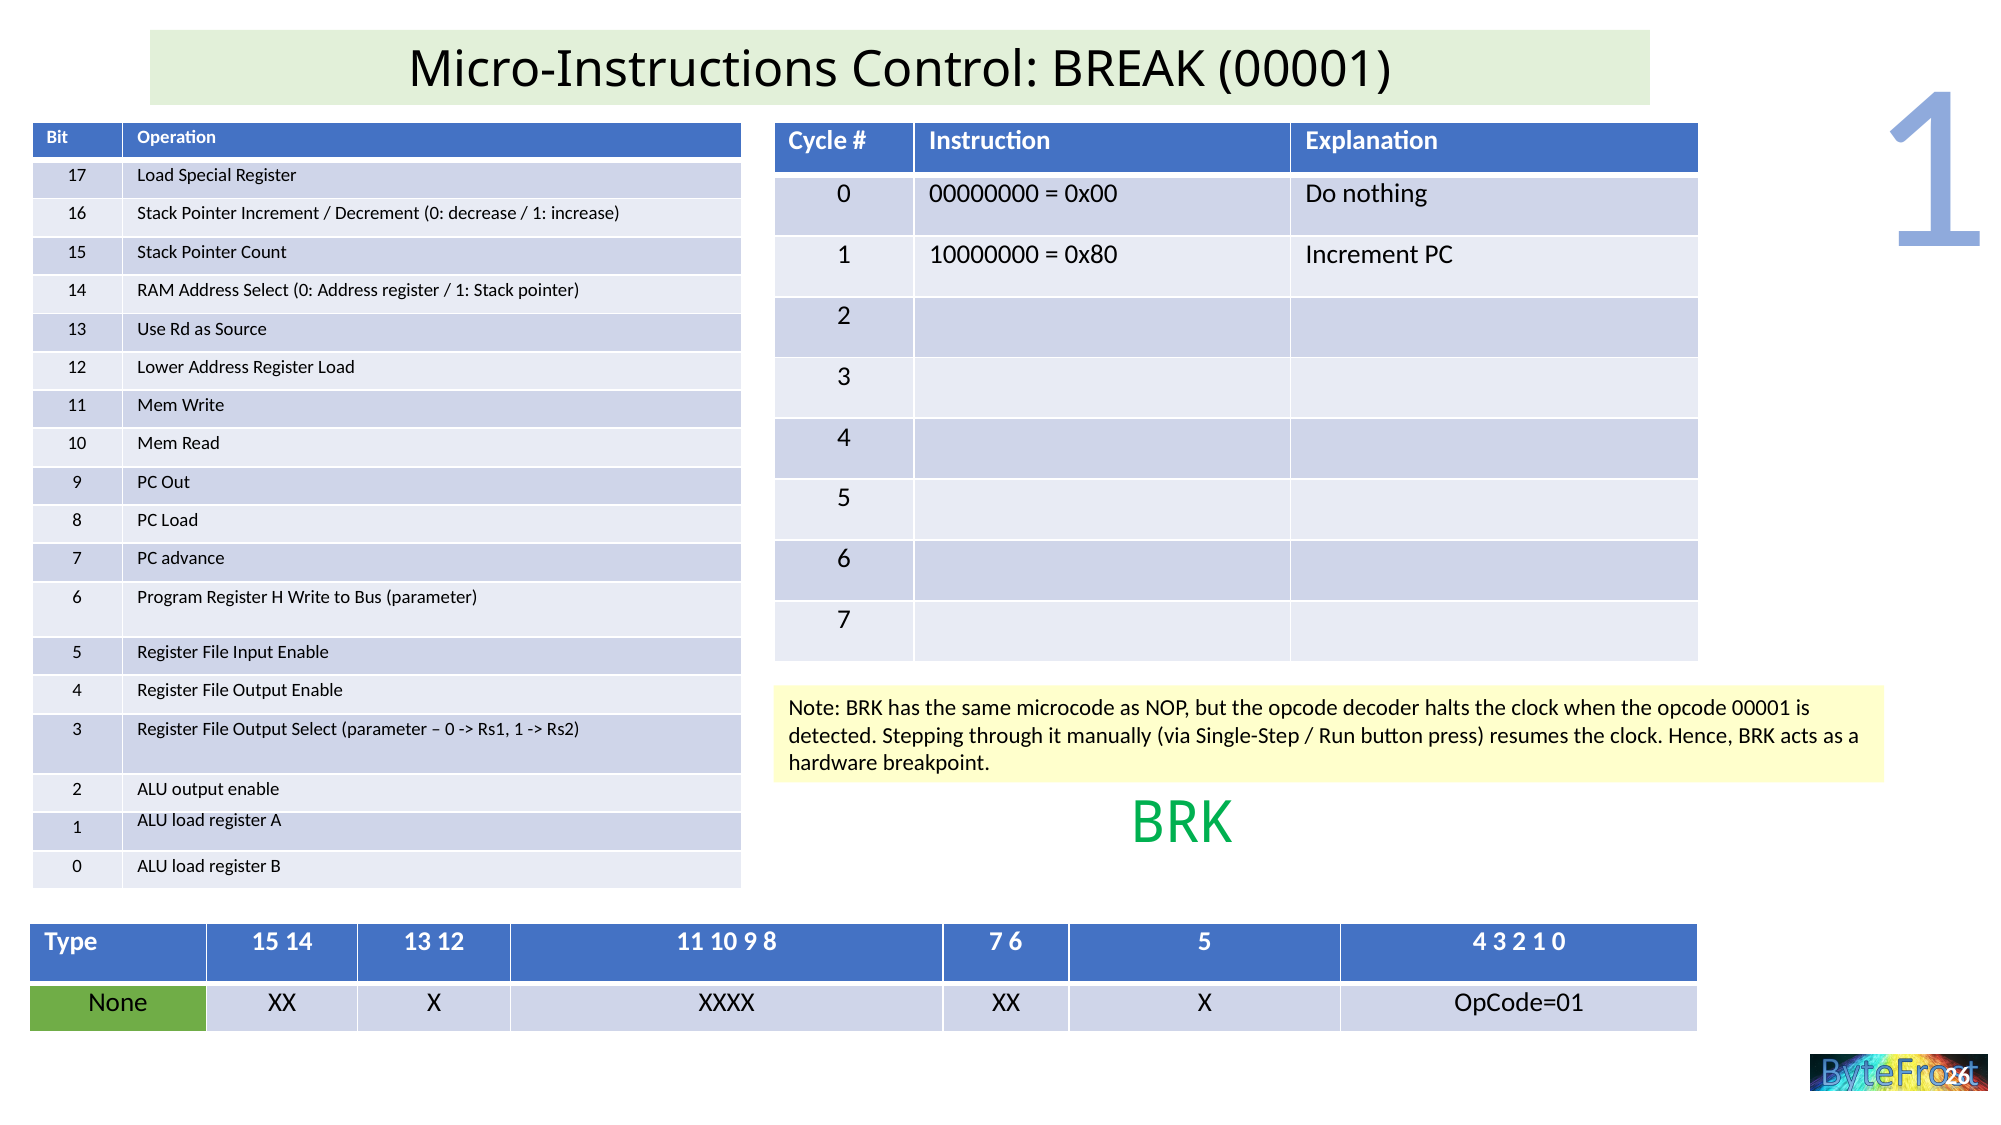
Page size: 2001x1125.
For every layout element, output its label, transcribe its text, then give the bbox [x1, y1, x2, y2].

table_cell RAM Address Select (0: Address register / 1: Stack pointer) [123, 276, 741, 313]
table_header Operation [123, 123, 741, 157]
table_header 15 14 [207, 924, 357, 981]
table_cell 4 [775, 419, 913, 478]
table_header 4 3 2 1 0 [1341, 924, 1697, 981]
table_cell [915, 480, 1290, 539]
table_cell Mem Write [123, 391, 741, 427]
table_cell ALU load register B [123, 852, 741, 888]
table_cell Stack Pointer Count [123, 238, 741, 274]
table_header 5 [1070, 924, 1340, 981]
title Micro-Instructions Control: BREAK (00001) [150, 29, 1650, 105]
table_cell 0 [775, 178, 913, 235]
table_cell Lower Address Register Load [123, 353, 741, 389]
table_header Type [30, 924, 206, 981]
table_cell X [358, 986, 510, 1031]
table_cell 6 [33, 583, 122, 636]
table_cell 13 [33, 314, 122, 351]
table_cell 12 [33, 353, 122, 389]
table_cell 5 [33, 638, 122, 674]
table_cell Register File Input Enable [123, 638, 741, 674]
table_cell Load Special Register [123, 163, 741, 198]
table_cell 4 [33, 676, 122, 713]
table_cell Program Register H Write to Bus (parameter) [123, 583, 741, 636]
table_header Instruction [915, 123, 1290, 172]
table_cell PC Out [123, 468, 741, 504]
table_cell XX [207, 986, 357, 1031]
table_header 11 10 9 8 [511, 924, 942, 981]
table_cell XXXX [511, 986, 942, 1031]
table_cell 6 [775, 541, 913, 600]
table_cell Stack Pointer Increment / Decrement (0: decrease / 1: increase) [123, 199, 741, 236]
table_cell 10 [33, 429, 122, 466]
table_cell 14 [33, 276, 122, 313]
table_cell 3 [33, 715, 122, 773]
table_cell XX [944, 986, 1068, 1031]
table_cell 9 [33, 468, 122, 504]
table_cell 7 [775, 602, 913, 661]
table_cell [1291, 602, 1698, 661]
table_cell 17 [33, 163, 122, 198]
table_cell [915, 602, 1290, 661]
text_box 1 [1855, 0, 2000, 303]
table_cell 15 [33, 238, 122, 274]
table_cell 11 [33, 391, 122, 427]
table_cell Increment PC [1291, 237, 1698, 296]
table_header Explanation [1291, 123, 1698, 172]
text_box BRK [1080, 783, 1250, 862]
table_cell None [30, 986, 206, 1031]
table_cell OpCode=01 [1341, 986, 1697, 1031]
table_cell [915, 541, 1290, 600]
table_cell 00000000 = 0x00 [915, 178, 1290, 235]
table_cell 3 [775, 358, 913, 417]
table_cell 1 [33, 813, 122, 850]
table_cell [915, 419, 1290, 478]
table_cell 2 [33, 775, 122, 811]
text_box Note: BRK has the same microcode as NOP, but the opcode decoder halts the clock when the opcode 00001 is detected. Stepping through it manually (via Single-Step / Run button press) resumes the clock. Hence, BRK acts as a hardware breakpoint. [773, 685, 1885, 783]
table_cell ALU output enable [123, 775, 741, 811]
table_header 13 12 [358, 924, 510, 981]
table_cell [915, 298, 1290, 357]
table_cell 7 [33, 544, 122, 581]
table_cell 10000000 = 0x80 [915, 237, 1290, 296]
table_cell PC advance [123, 544, 741, 581]
table_header Bit [33, 123, 122, 157]
table_cell X [1070, 986, 1340, 1031]
picture [1810, 1054, 1988, 1091]
table_cell [915, 358, 1290, 417]
table_header Cycle # [775, 123, 913, 172]
table_cell Mem Read [123, 429, 741, 466]
table_cell 2 [775, 298, 913, 357]
table_cell 16 [33, 199, 122, 236]
text_box 26 [1535, 1044, 1986, 1105]
table_cell PC Load [123, 506, 741, 542]
table_cell [1291, 298, 1698, 357]
table_cell Do nothing [1291, 178, 1698, 235]
table_cell 1 [775, 237, 913, 296]
table_cell Register File Output Select (parameter – 0 -> Rs1, 1 -> Rs2) [123, 715, 741, 773]
table_cell Register File Output Enable [123, 676, 741, 713]
table_cell [1291, 419, 1698, 478]
table_header 7 6 [944, 924, 1068, 981]
table_cell [1291, 480, 1698, 539]
table_cell ALU load register A [123, 813, 741, 850]
table_cell 8 [33, 506, 122, 542]
table_cell 0 [33, 852, 122, 888]
table_cell 5 [775, 480, 913, 539]
table_cell Use Rd as Source [123, 314, 741, 351]
table_cell [1291, 358, 1698, 417]
table_cell [1291, 541, 1698, 600]
